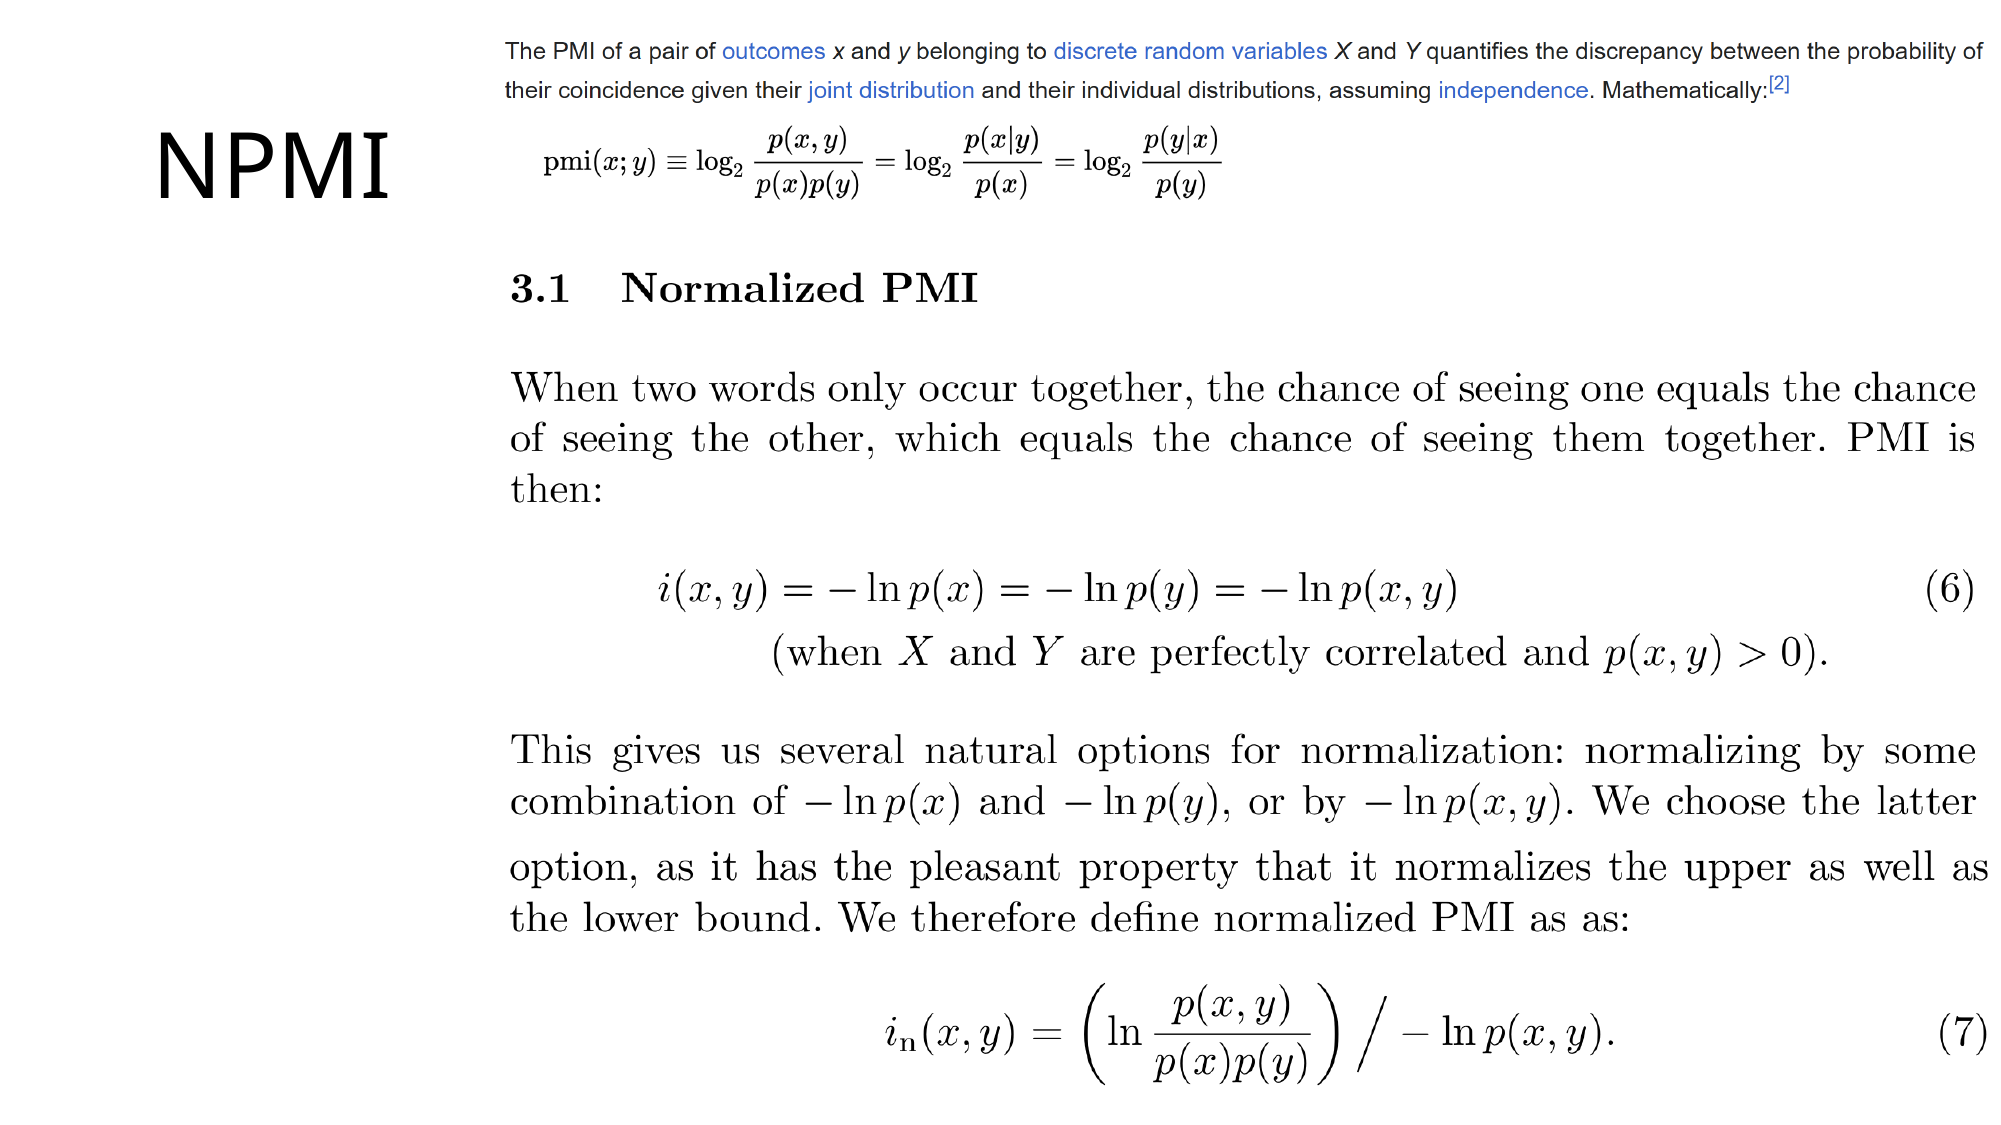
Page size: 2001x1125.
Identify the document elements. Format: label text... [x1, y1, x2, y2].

title NPMI [137, 59, 1863, 278]
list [499, 32, 2000, 206]
picture [499, 260, 2000, 1125]
